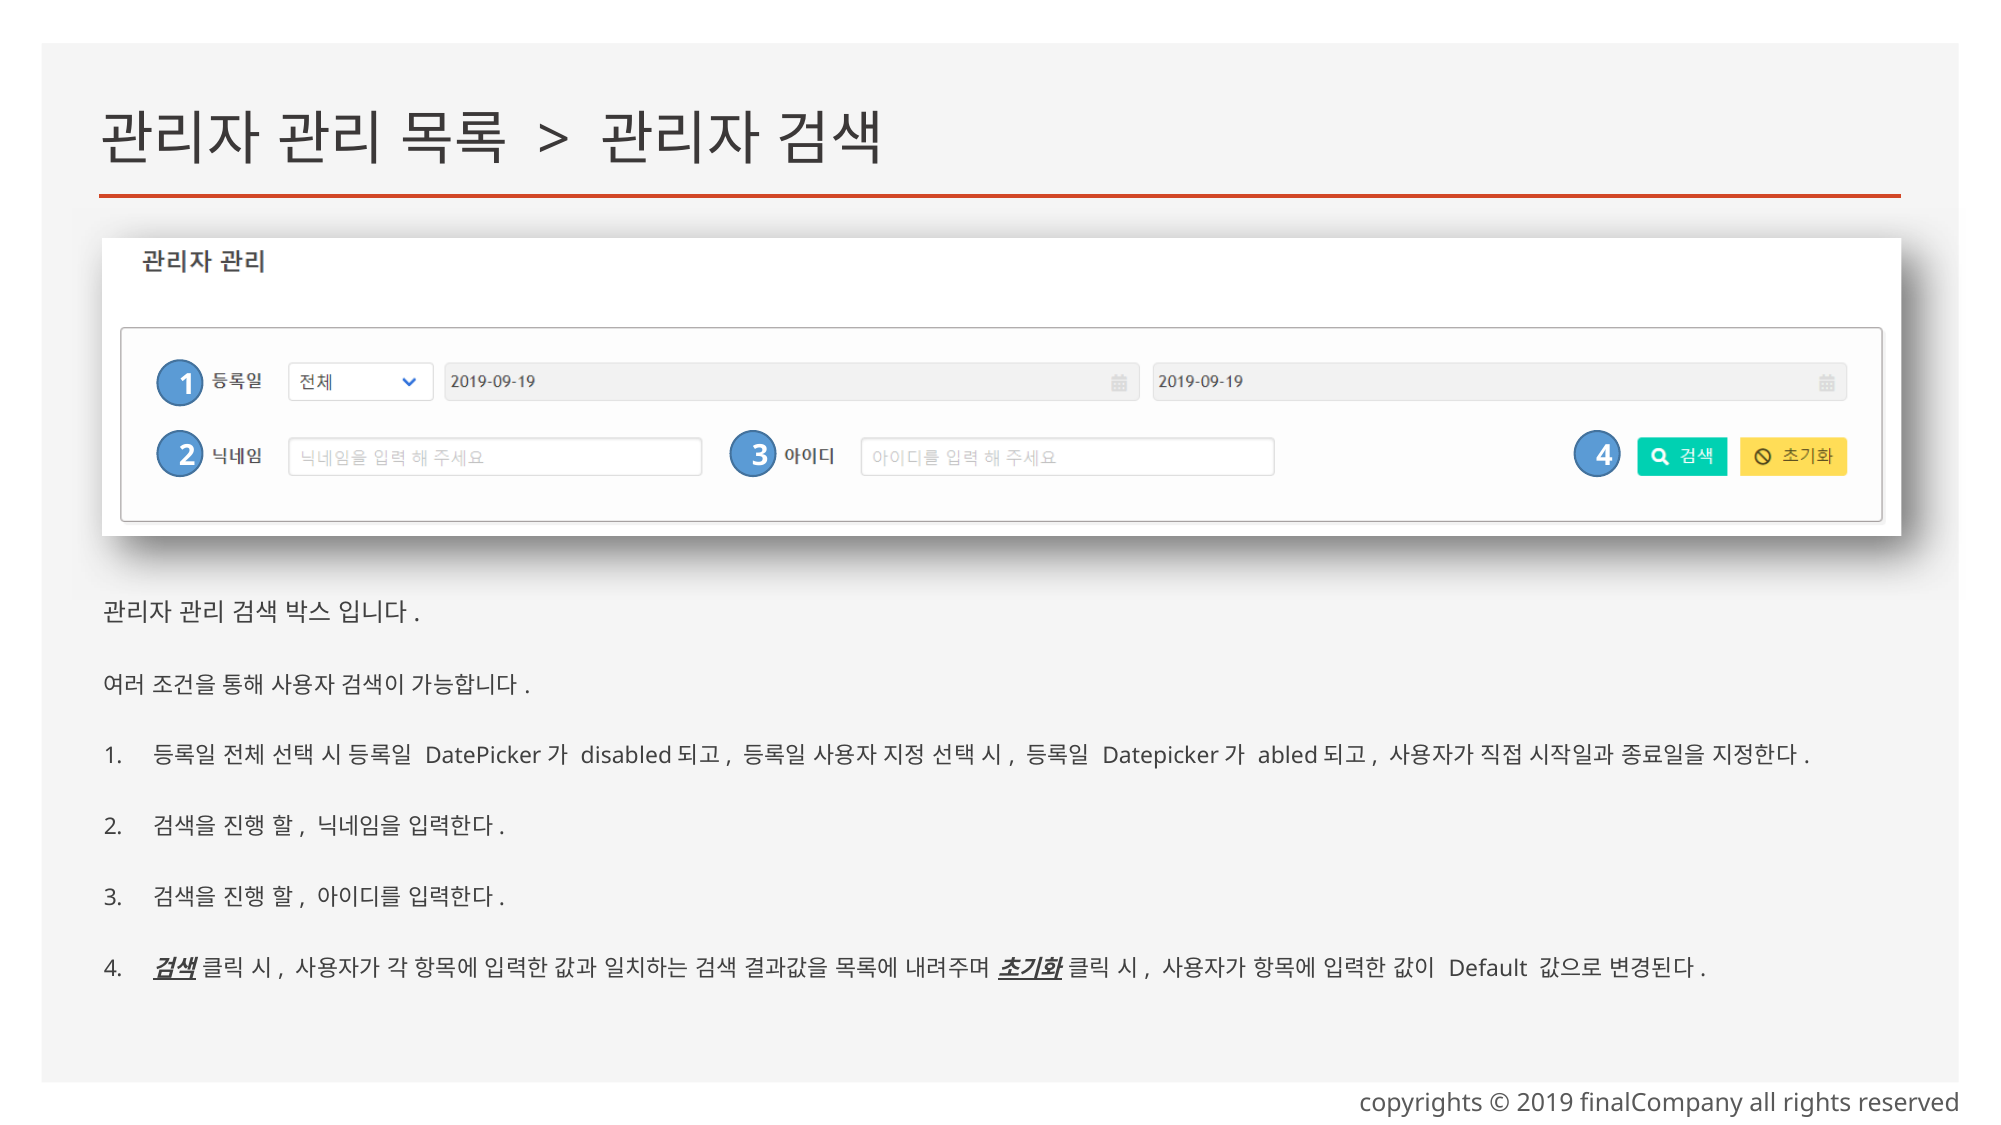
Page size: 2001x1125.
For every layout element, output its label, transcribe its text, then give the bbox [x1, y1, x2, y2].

text_box copyrights © 2019 finalCompany all rights reserved [1184, 1071, 2000, 1125]
picture [102, 237, 1902, 536]
title 관리자 관리 목록 > 관리자 검색 [85, 73, 1447, 179]
text_box 관리자 관리 검색 박스 입니다. 여러 조건을 통해 사용자 검색이 가능합니다. 등록일 전체 선택 시 등록일 DatePicker가 disabled되고, 등록일 사용자 지정 선택 시, 등록일 Datepicker가 abled되고, 사용자가 직접 시작일과 종료일을 지정한다. 검색을 진행 할, 닉네임을 입력한다. 검색을 진행 할, 아이디를 입력한다. 검색 클릭 시, 사용자가 각 항목에 입력한 값과 일치하는 검색 결과값을 목록에 내려주며 초기화 클릭 시, 사용자가 항목에 입력한 값이 Default 값으로 변경된다. [88, 581, 1881, 1059]
